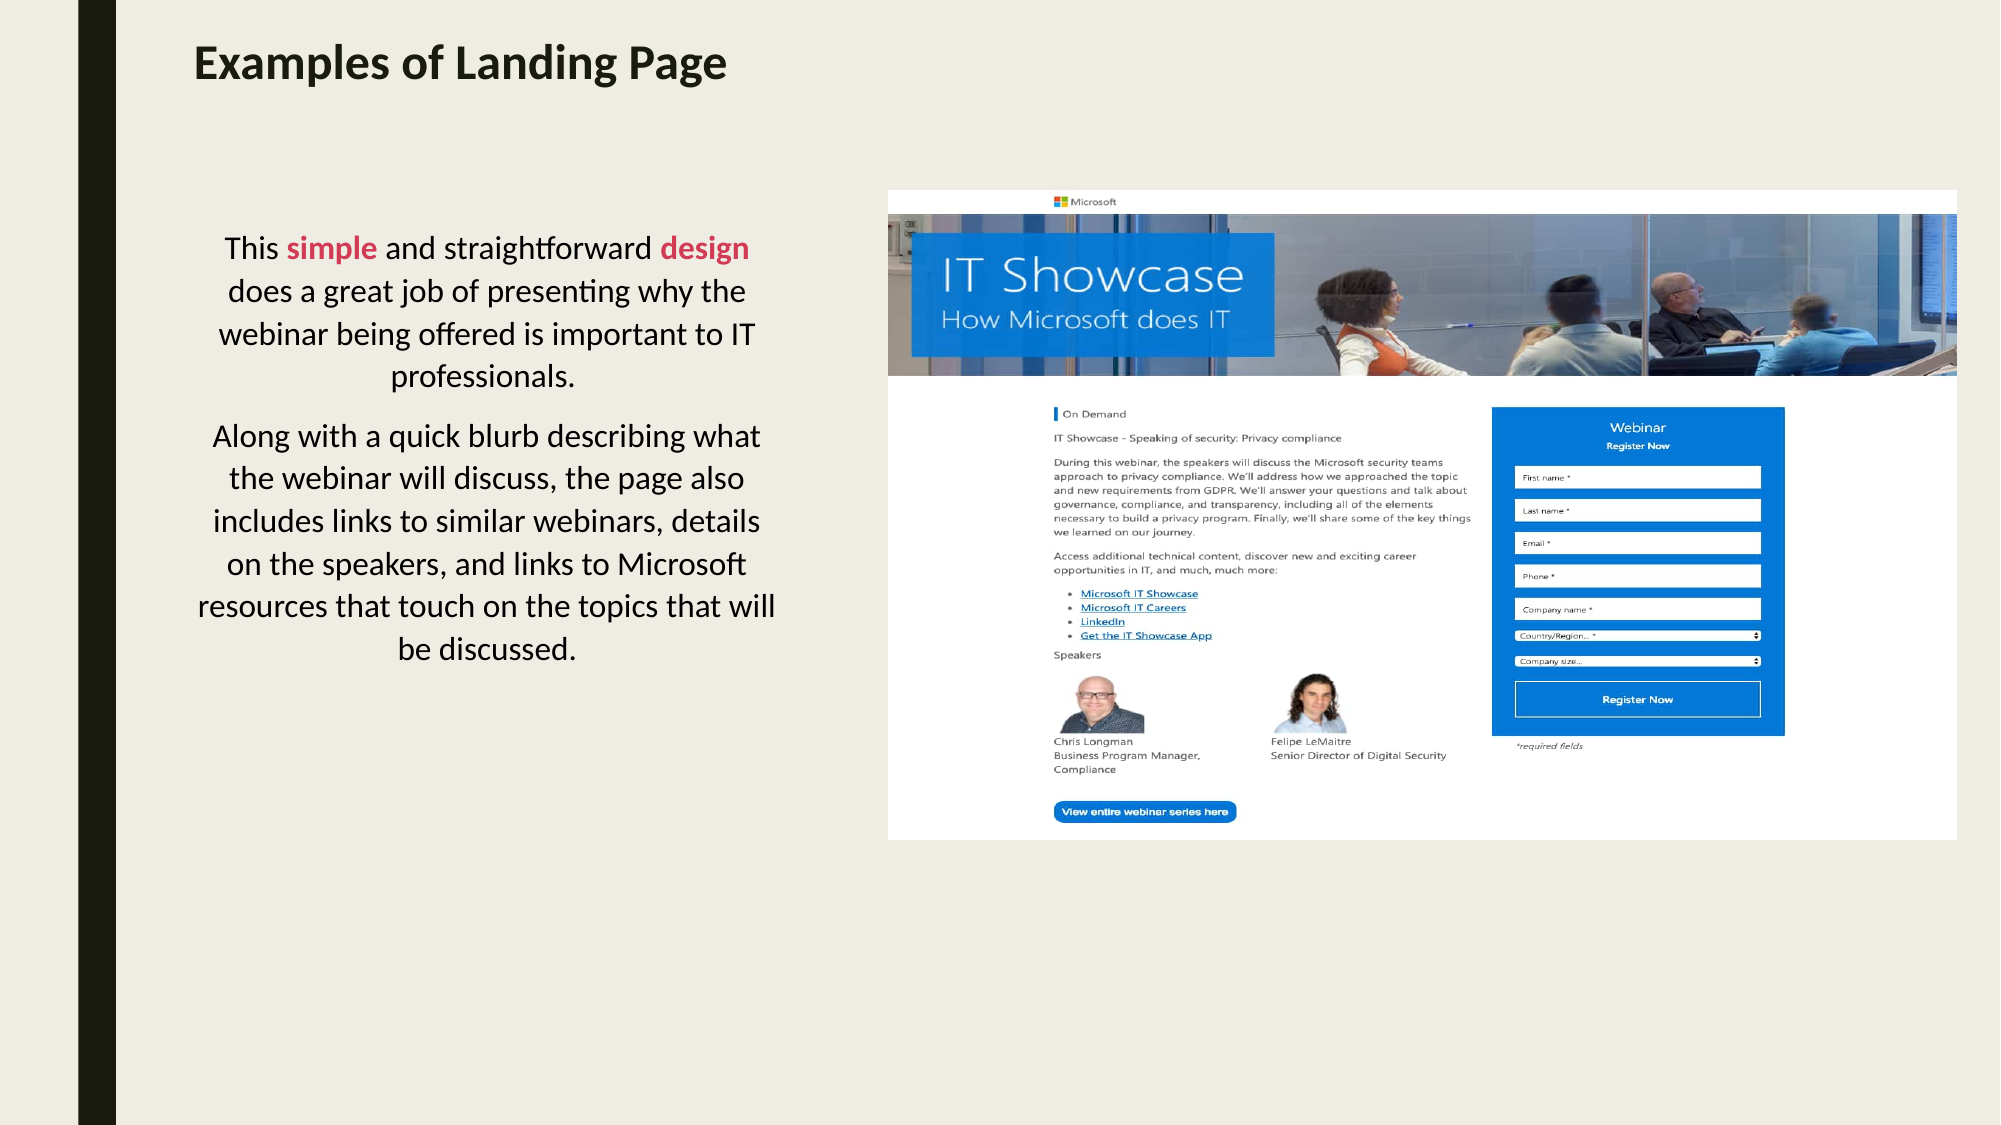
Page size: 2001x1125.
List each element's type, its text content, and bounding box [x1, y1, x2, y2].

picture [888, 190, 1957, 840]
title Examples of Landing Page [178, 29, 1754, 152]
text_box This simple and straightforward design does a great job of presenting why the webinar being offered is important to IT professionals. Along with a quick blurb describing what the webinar will discuss, the page also includes links to similar webinars, details on the speakers, and links to Microsoft resources that touch on the topics that will be discussed. [178, 216, 796, 675]
